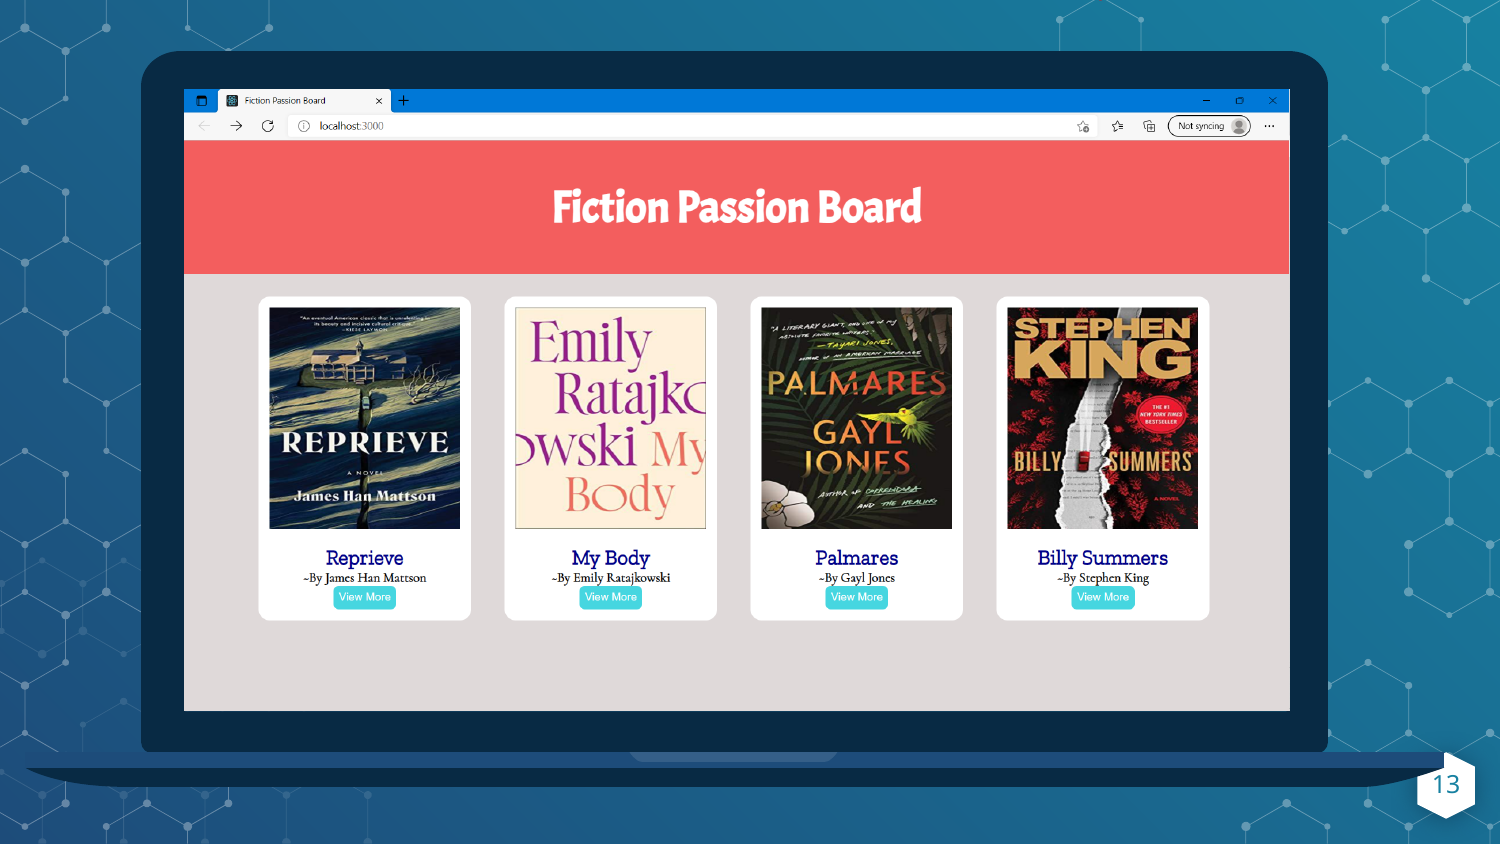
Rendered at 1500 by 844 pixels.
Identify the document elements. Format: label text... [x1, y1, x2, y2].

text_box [24, 50, 1445, 788]
picture [184, 89, 1290, 712]
slide_number 13 [1417, 752, 1475, 819]
